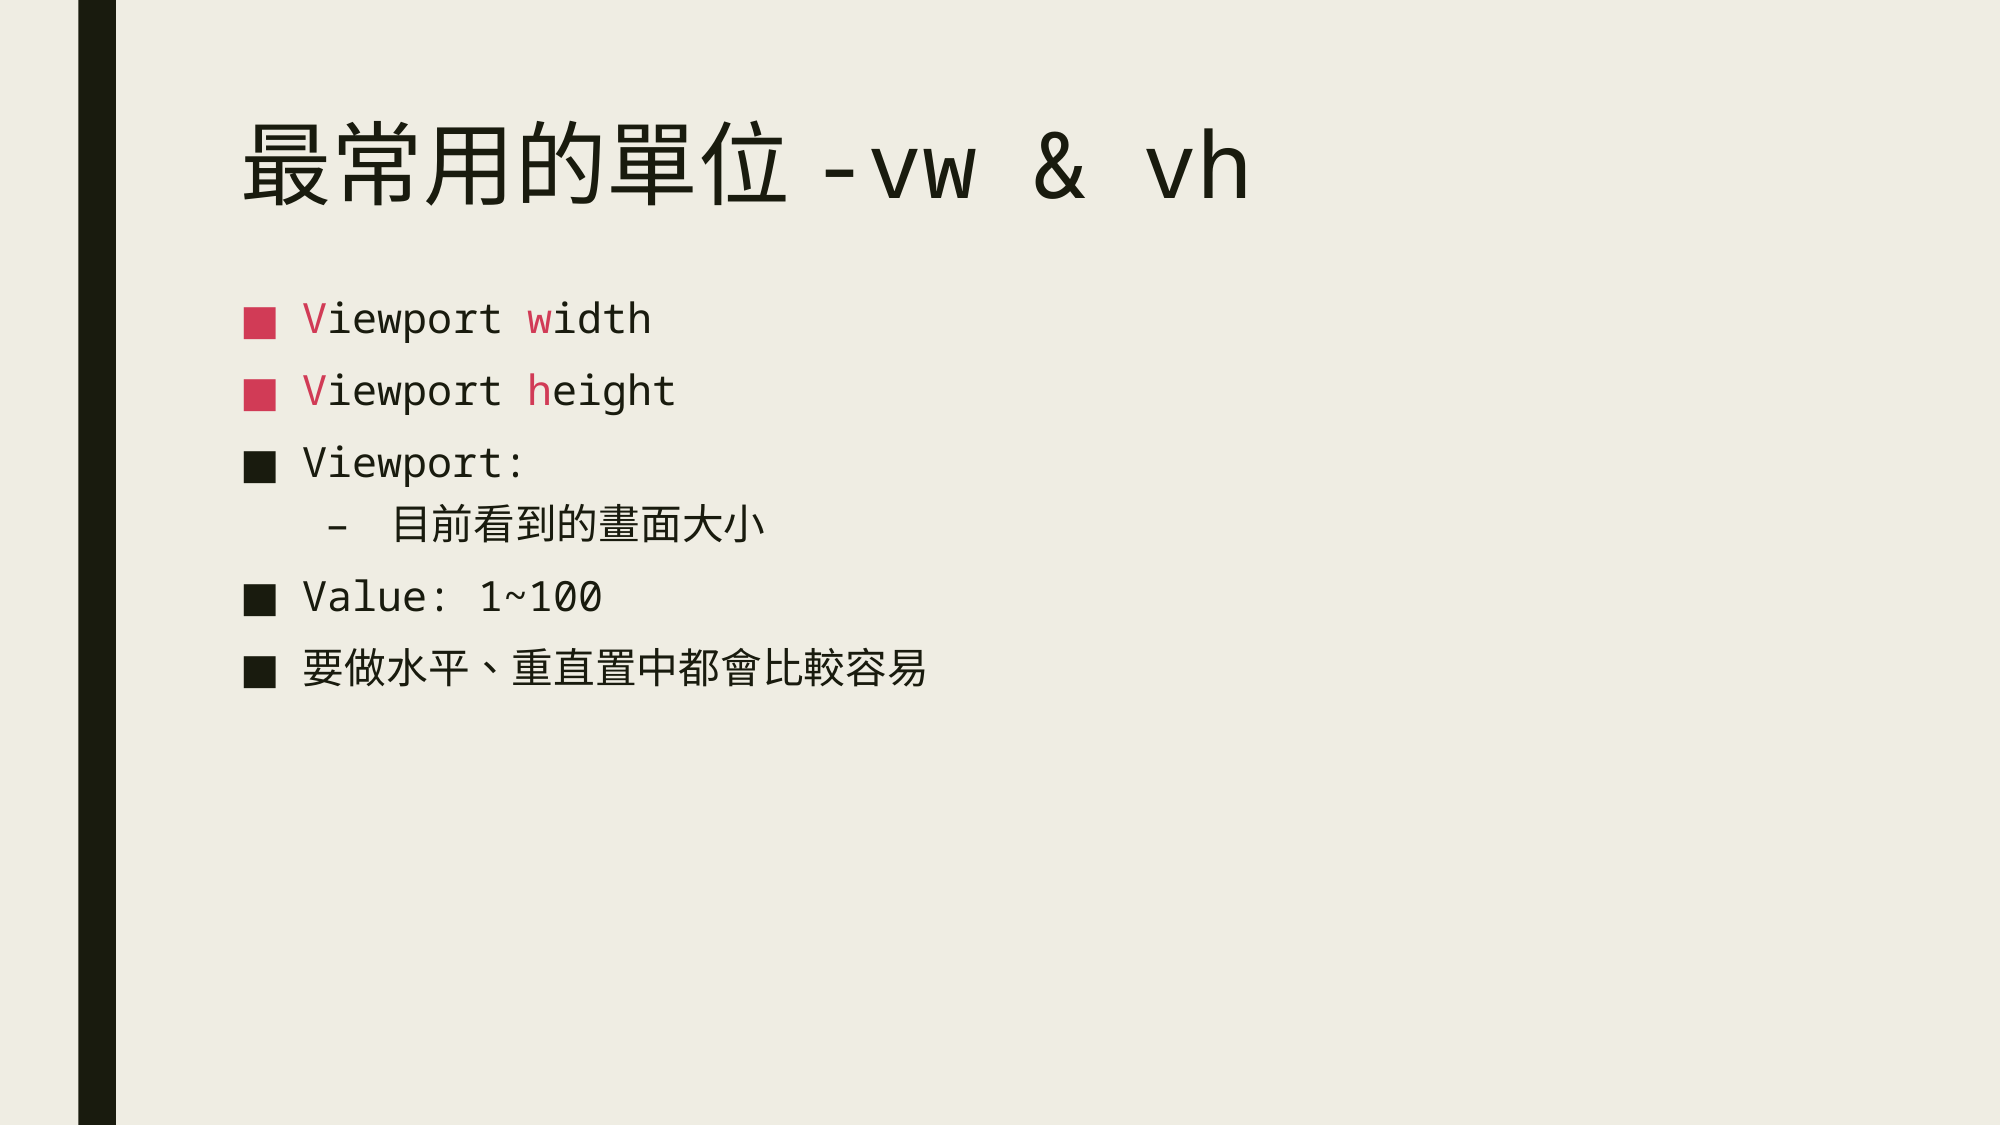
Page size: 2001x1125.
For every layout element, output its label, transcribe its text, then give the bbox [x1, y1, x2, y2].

list Viewport width Viewport height Viewport: 目前看到的畫面大小 Value: 1~100 要做水平、重直置中都會比較容易 [225, 288, 1800, 876]
title 最常用的單位-vw & vh [225, 112, 1800, 236]
